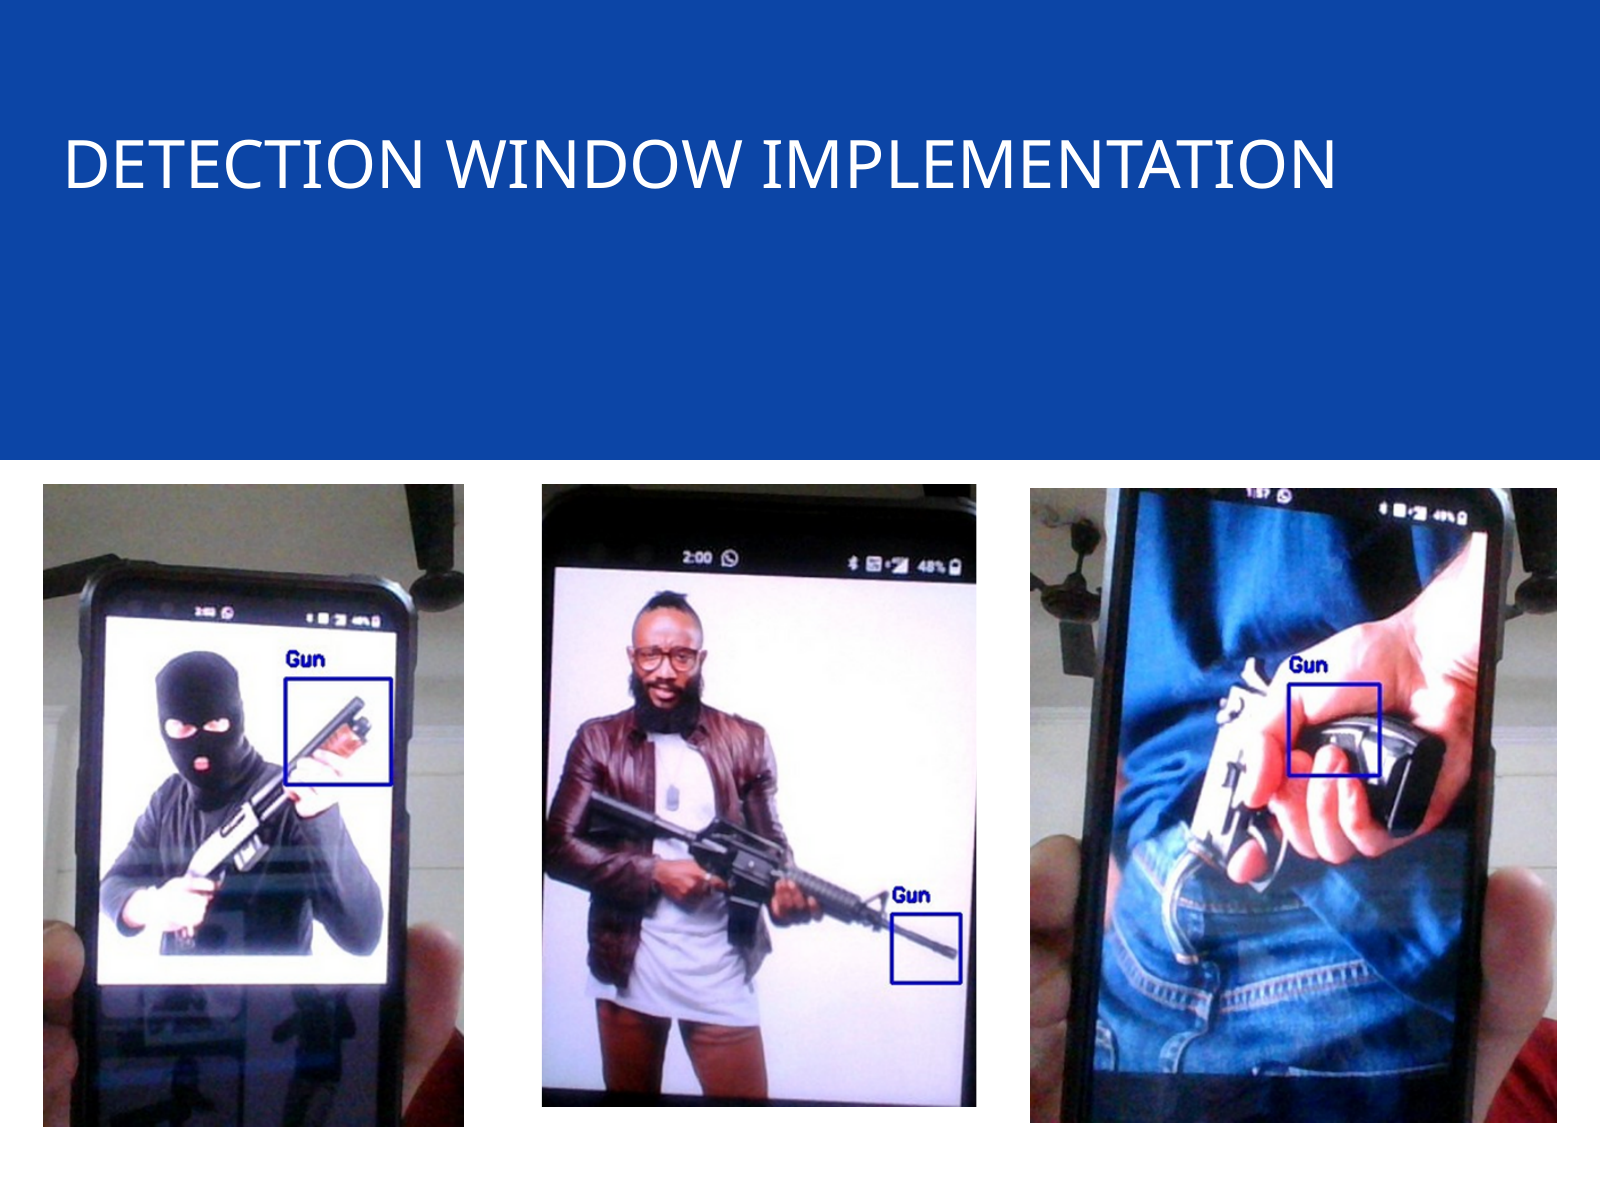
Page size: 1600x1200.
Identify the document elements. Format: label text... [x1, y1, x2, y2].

text_box [0, 0, 1600, 460]
picture [43, 484, 464, 1127]
picture [1030, 488, 1557, 1123]
text_box DETECTION WINDOW IMPLEMENTATION [62, 121, 1538, 202]
picture [541, 484, 977, 1108]
